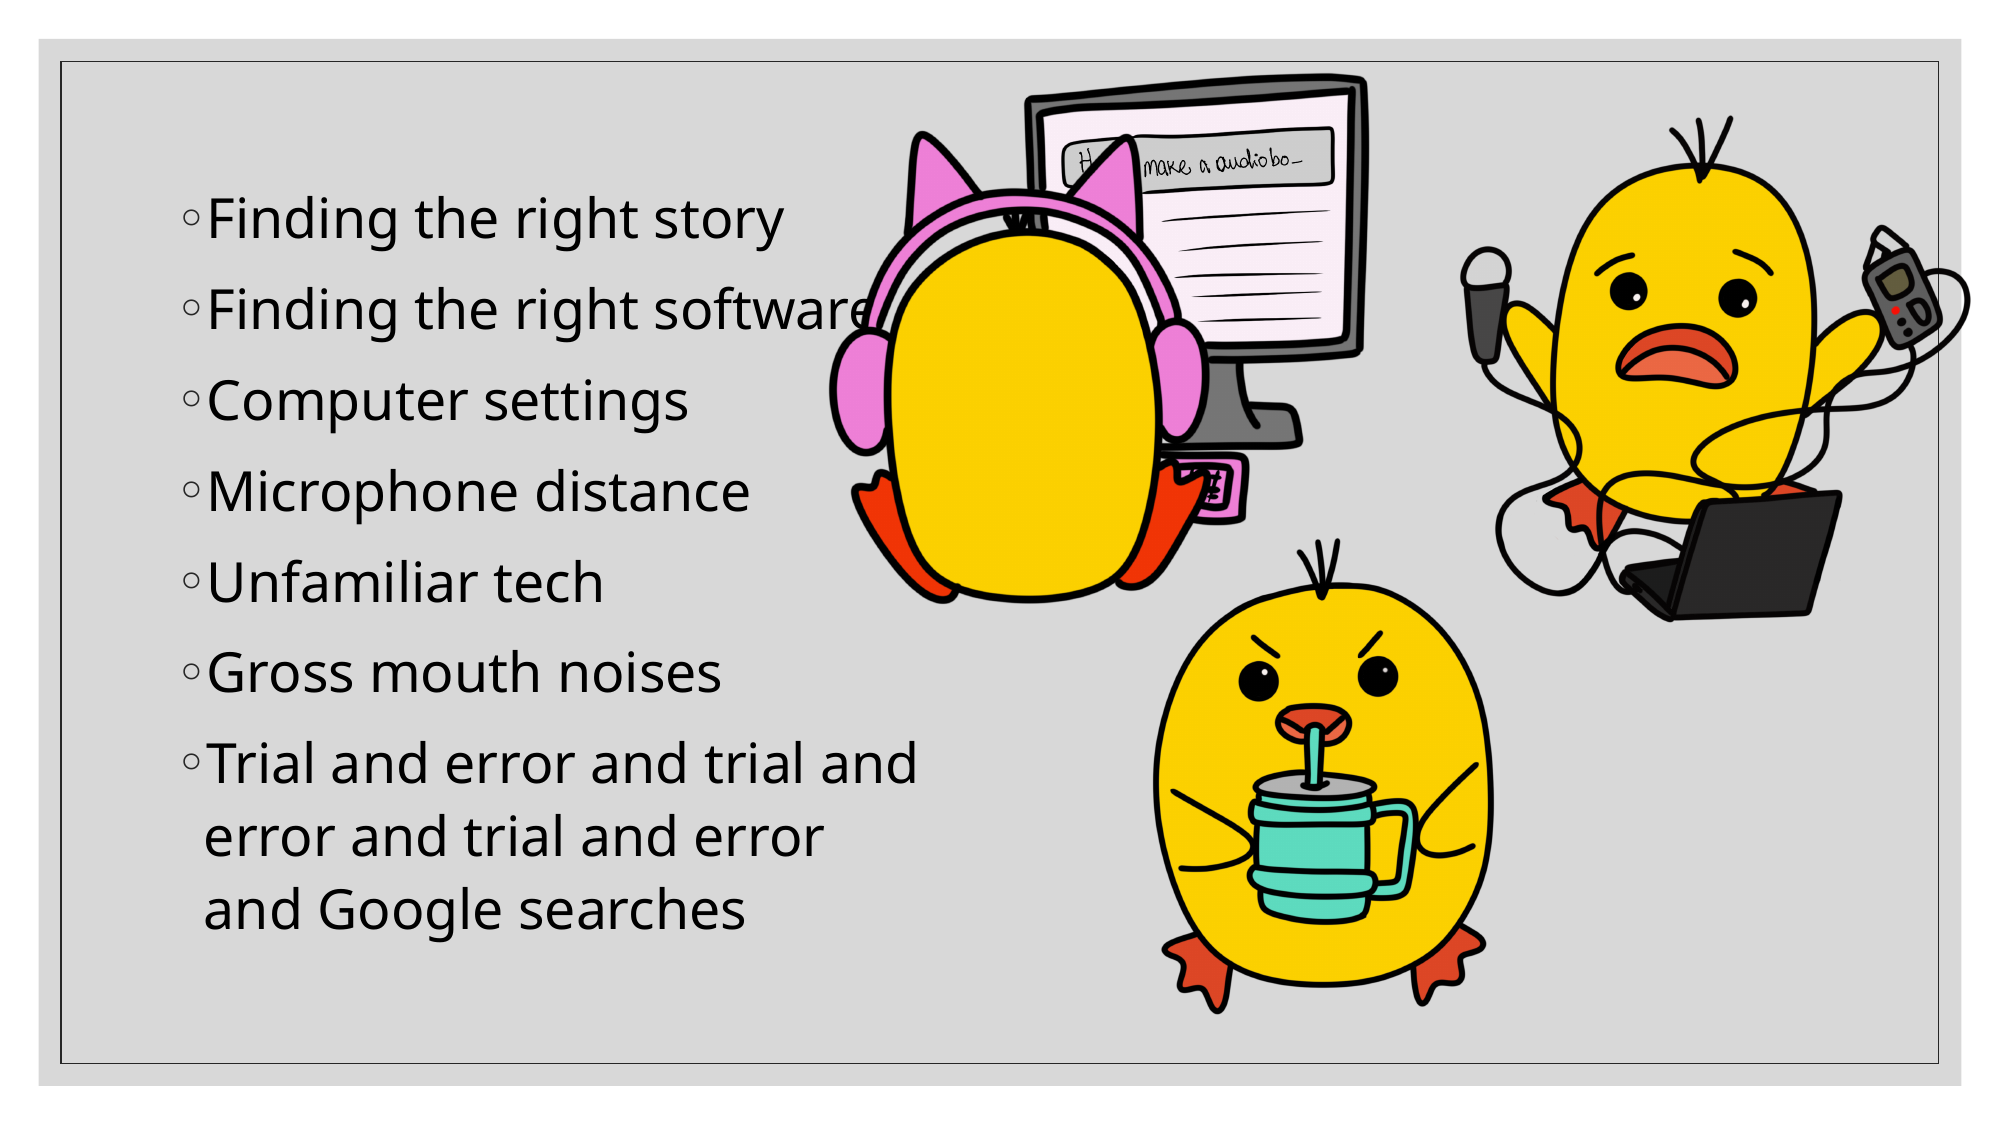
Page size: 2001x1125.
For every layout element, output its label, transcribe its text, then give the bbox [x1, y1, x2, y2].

picture [705, 0, 1976, 1078]
list Finding the right story Finding the right software Computer settings Microphone distance Unfamiliar tech Gross mouth noises Trial and error and trial and error and trial and error and Google searches [160, 169, 954, 956]
